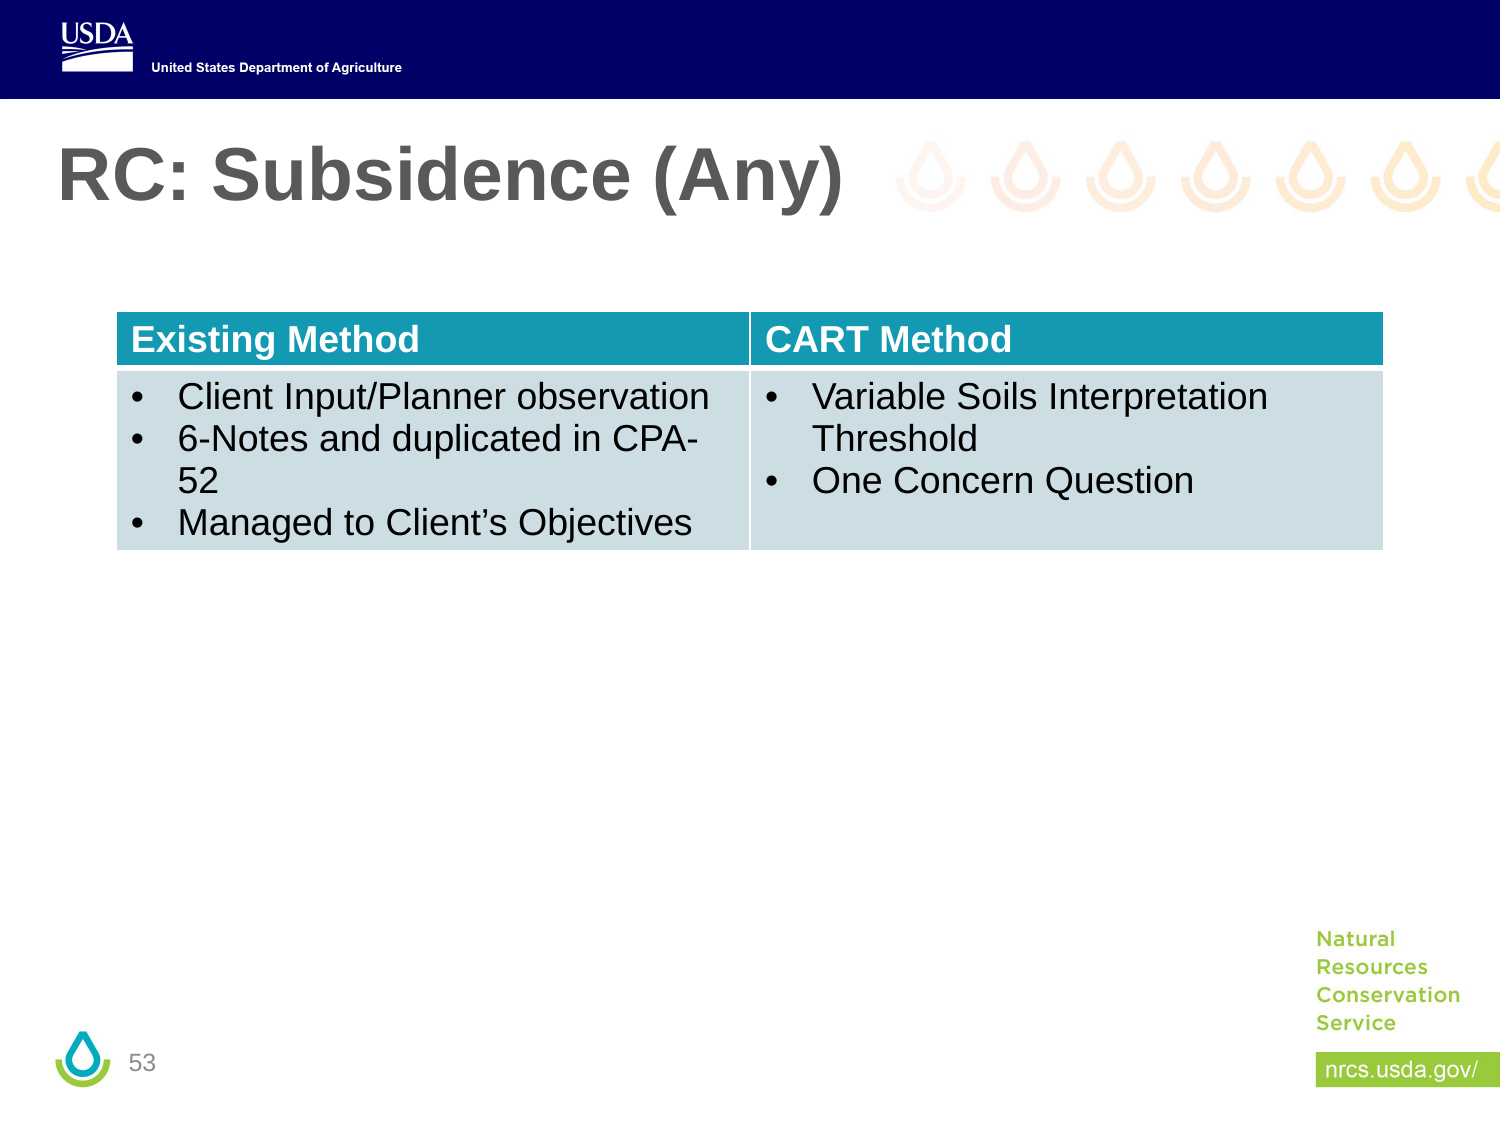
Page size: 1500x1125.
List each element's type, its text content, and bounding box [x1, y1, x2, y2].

table_header Existing Method [117, 312, 749, 365]
slide_number 53 [113, 1031, 464, 1091]
table_cell Variable Soils Interpretation Threshold One Concern Question [751, 371, 1383, 550]
title RC: Subsidence (Any) [42, 92, 1393, 248]
table_cell Client Input/Planner observation 6-Notes and duplicated in CPA-52 Managed to Client’s Objectives [117, 371, 749, 550]
picture [0, 0, 1500, 1125]
table_header CART Method [751, 312, 1383, 365]
